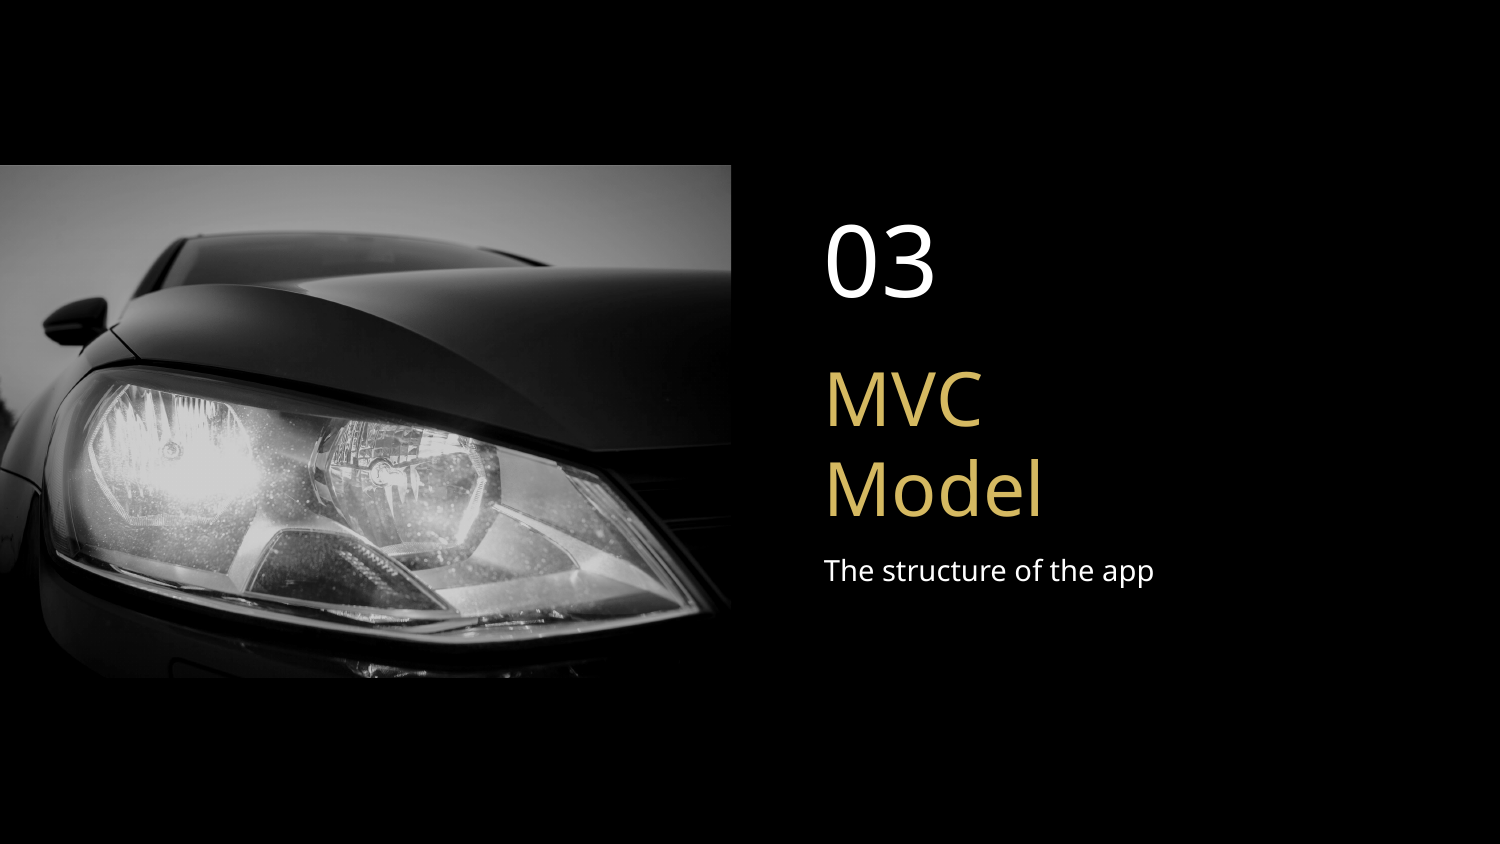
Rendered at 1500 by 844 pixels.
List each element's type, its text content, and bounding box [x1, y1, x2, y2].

picture [0, 165, 732, 679]
title MVC Model [808, 372, 1484, 511]
subtitle The structure of the app [808, 537, 1319, 668]
title 03 [808, 176, 1358, 333]
